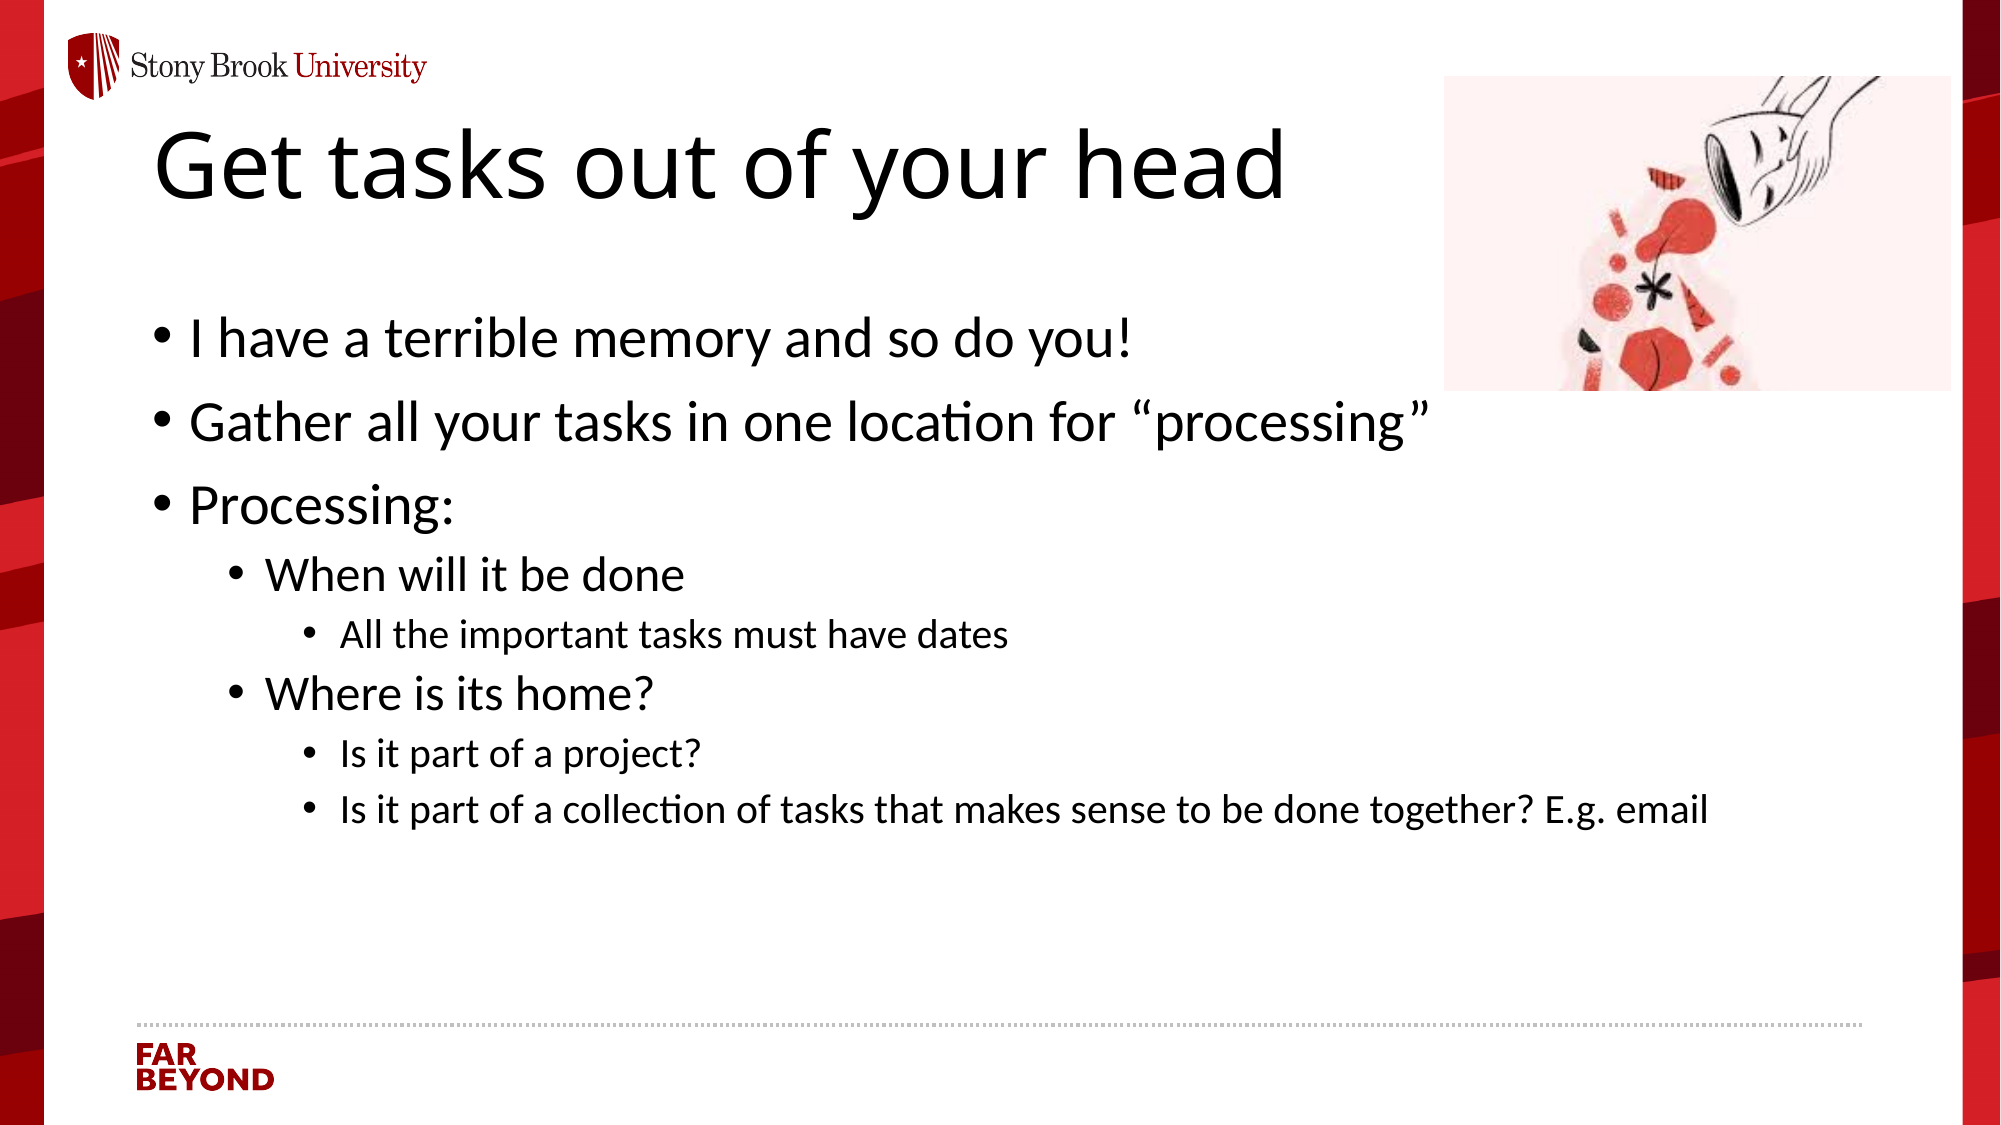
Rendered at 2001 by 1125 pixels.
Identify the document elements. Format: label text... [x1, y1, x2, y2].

title Get tasks out of your head [137, 59, 1863, 278]
picture [1444, 76, 1951, 391]
picture [137, 1043, 274, 1091]
picture [1963, 0, 2001, 1125]
list I have a terrible memory and so do you! Gather all your tasks in one location for “processing” Processing: When will it be done All the important tasks must have dates Where is its home? Is it part of a project? Is it part of a collection of tasks that makes sense to be done together? E.g. email [137, 299, 1863, 1014]
picture [68, 33, 427, 100]
picture [0, 0, 44, 1125]
